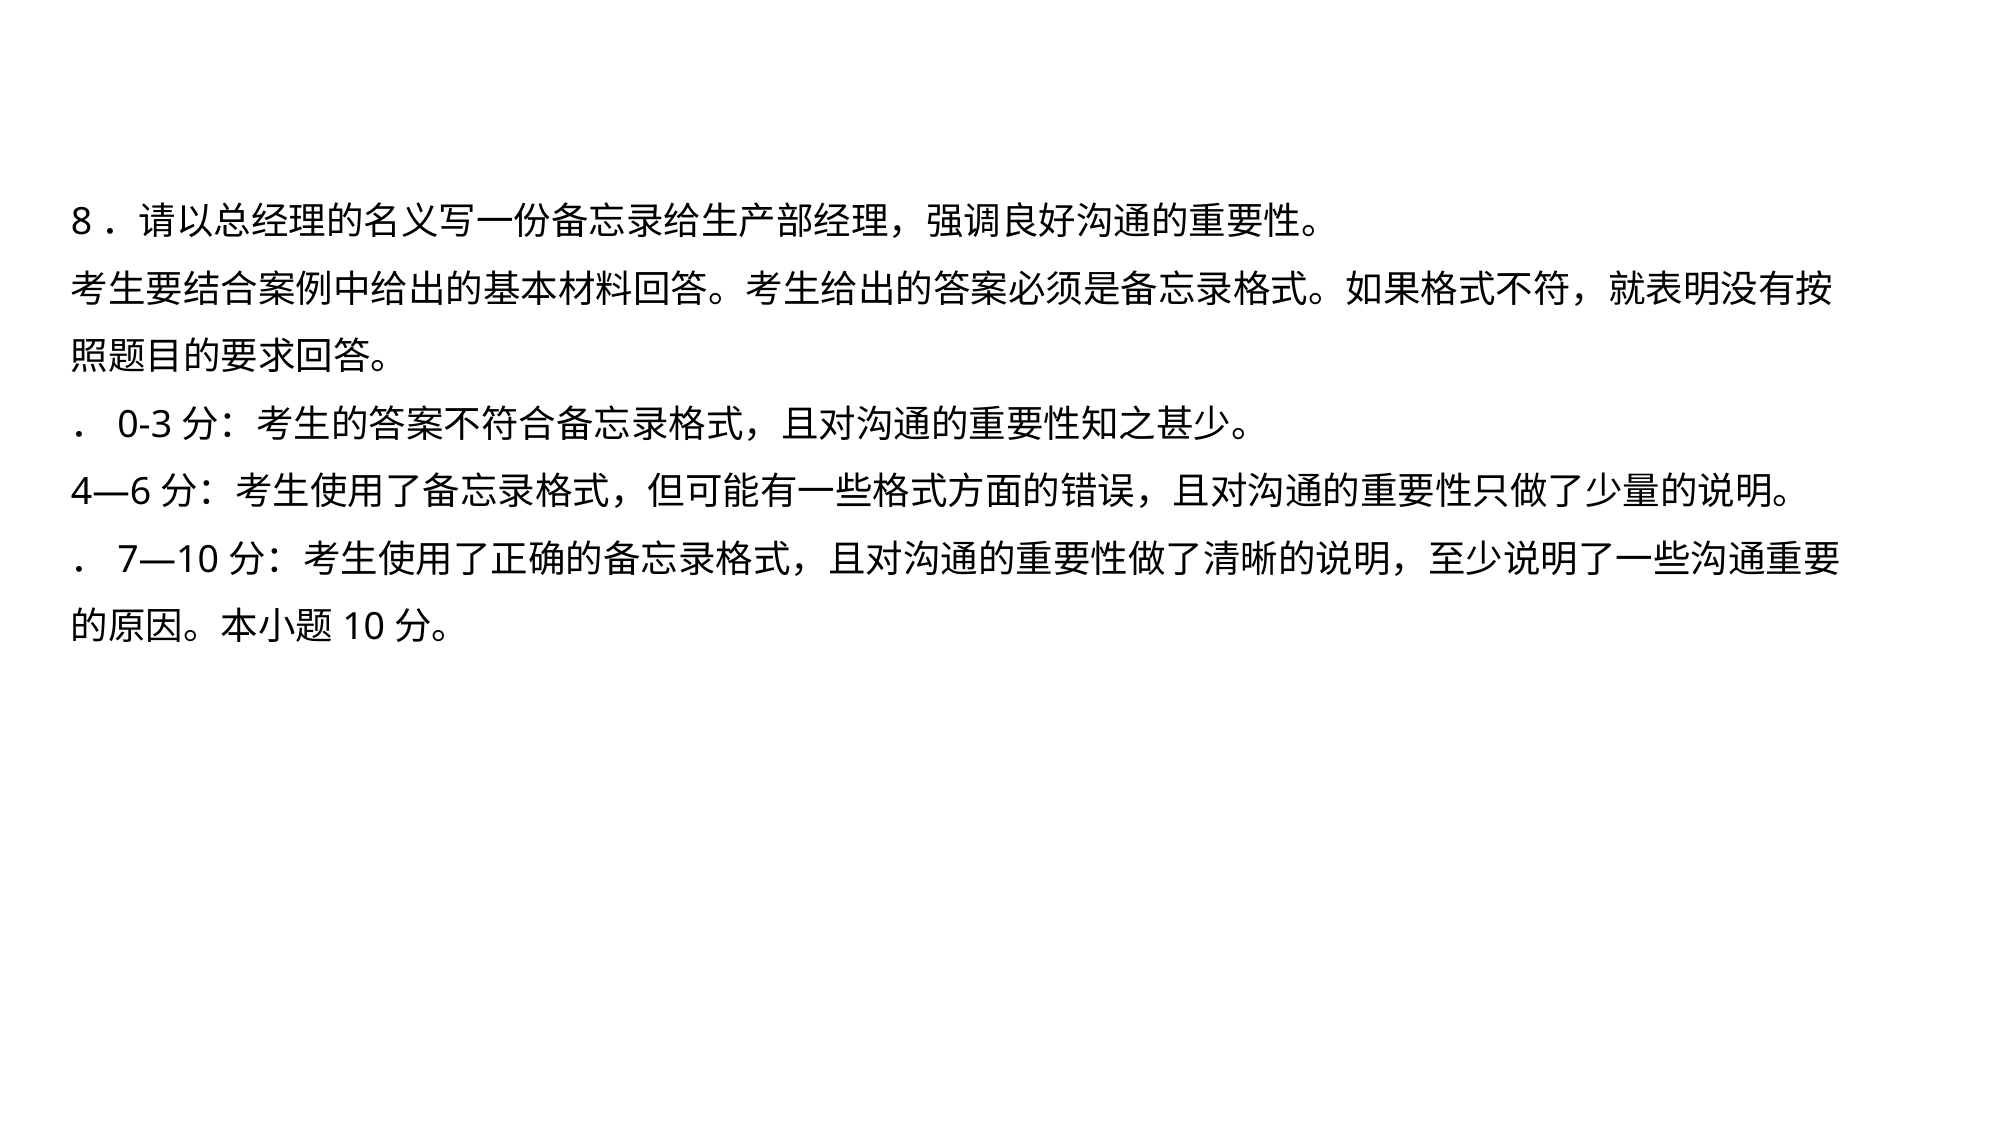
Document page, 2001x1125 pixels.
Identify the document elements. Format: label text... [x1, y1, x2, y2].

text_box 8．请以总经理的名义写一份备忘录给生产部经理，强调良好沟通的重要性。 考生要结合案例中给出的基本材料回答。考生给出的答案必须是备忘录格式。如果格式不符，就表明没有按照题目的要求回答。 ．0-3分：考生的答案不符合备忘录格式，且对沟通的重要性知之甚少。 4—6分：考生使用了备忘录格式，但可能有一些格式方面的错误，且对沟通的重要性只做了少量的说明。 ．7—10分：考生使用了正确的备忘录格式，且对沟通的重要性做了清晰的说明，至少说明了一些沟通重要的原因。本小题10分。 [55, 167, 1886, 655]
